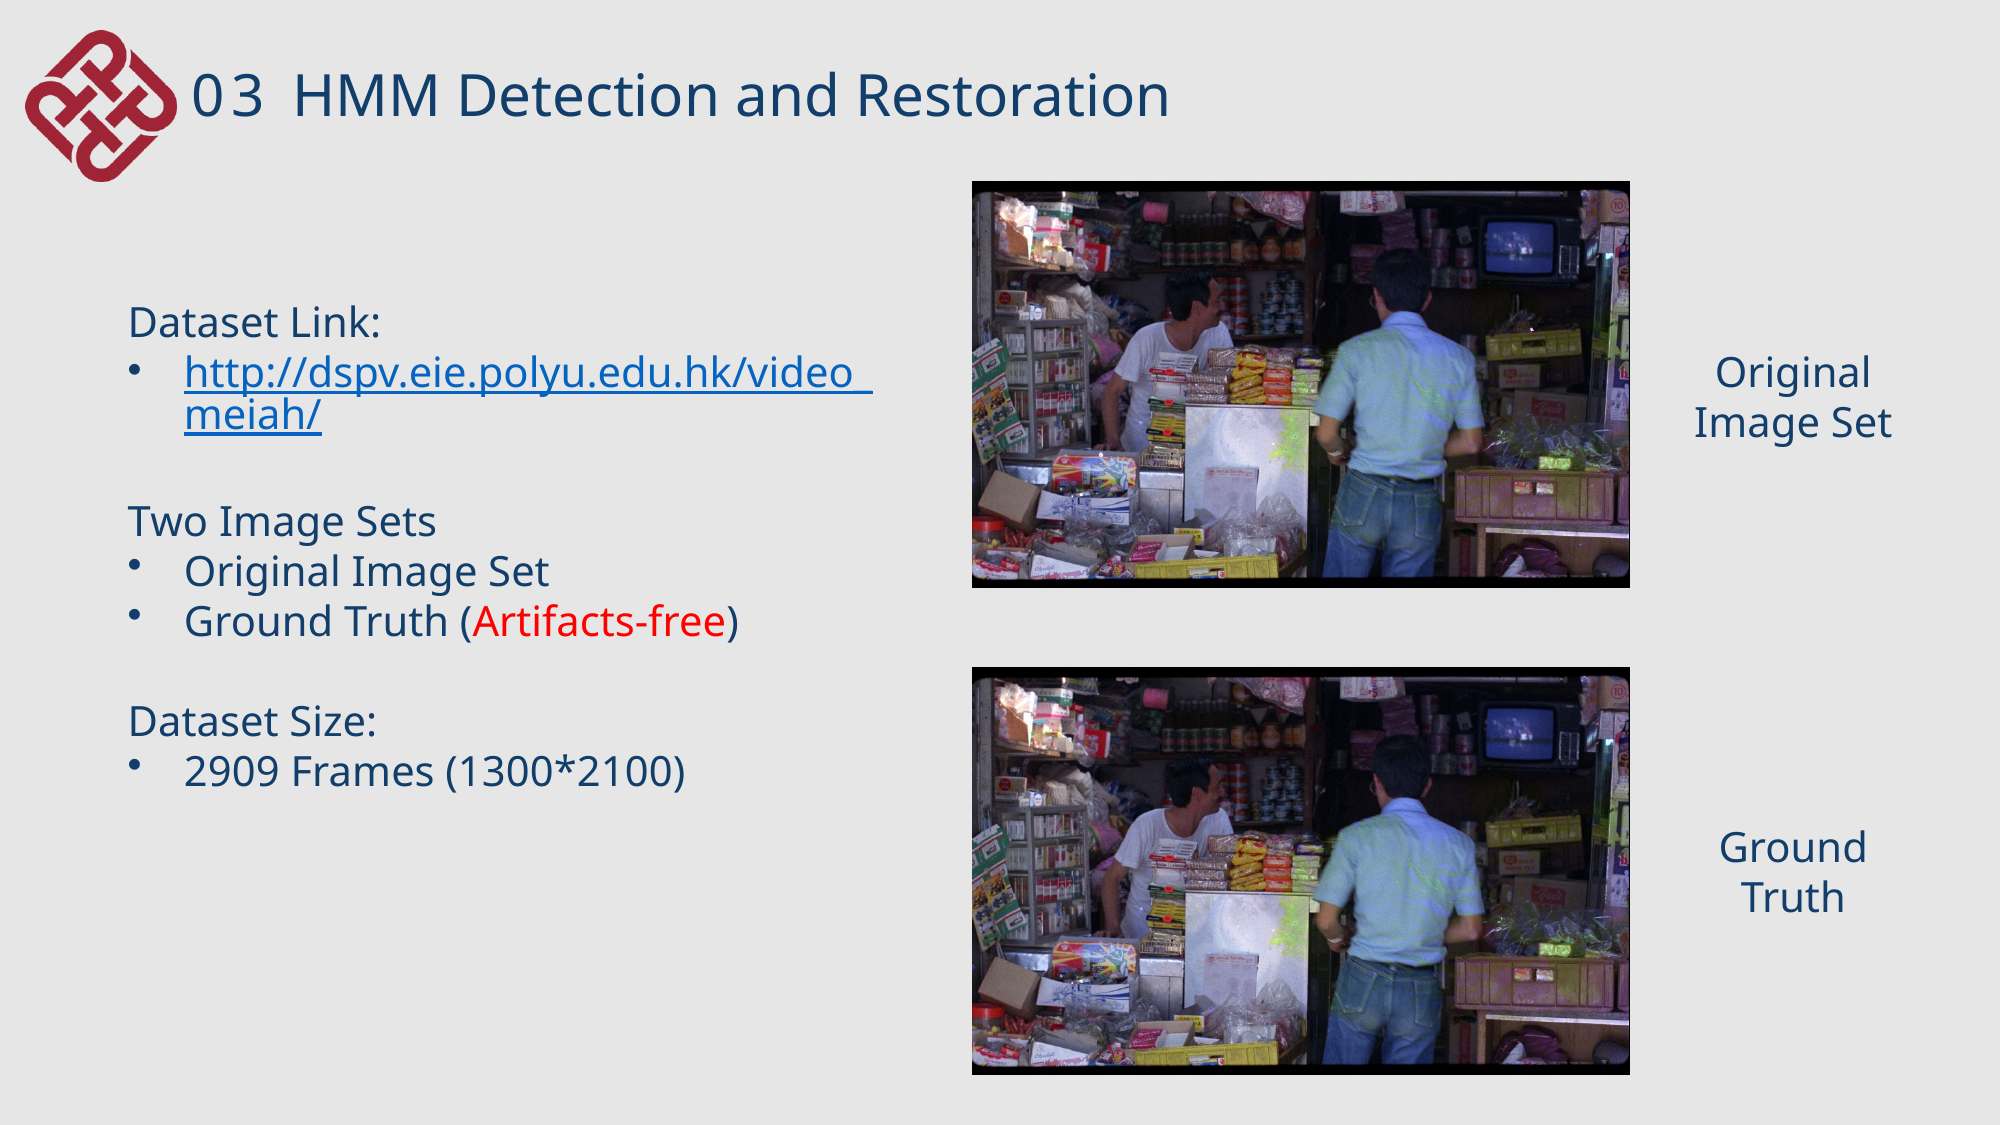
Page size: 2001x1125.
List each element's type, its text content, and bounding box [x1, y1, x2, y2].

picture [972, 181, 1630, 588]
text_box Dataset Link: http://dspv.eie.polyu.edu.hk/video_meiah/ Two Image Sets Original Image Set Ground Truth (Artifacts-free) Dataset Size: 2909 Frames (1300*2100) [112, 288, 893, 761]
picture [25, 30, 177, 182]
text_box Original Image Set [1658, 338, 1928, 454]
text_box 03 HMM Detection and Restoration [176, 50, 1415, 206]
text_box Ground Truth [1658, 813, 1928, 928]
picture [972, 667, 1630, 1075]
